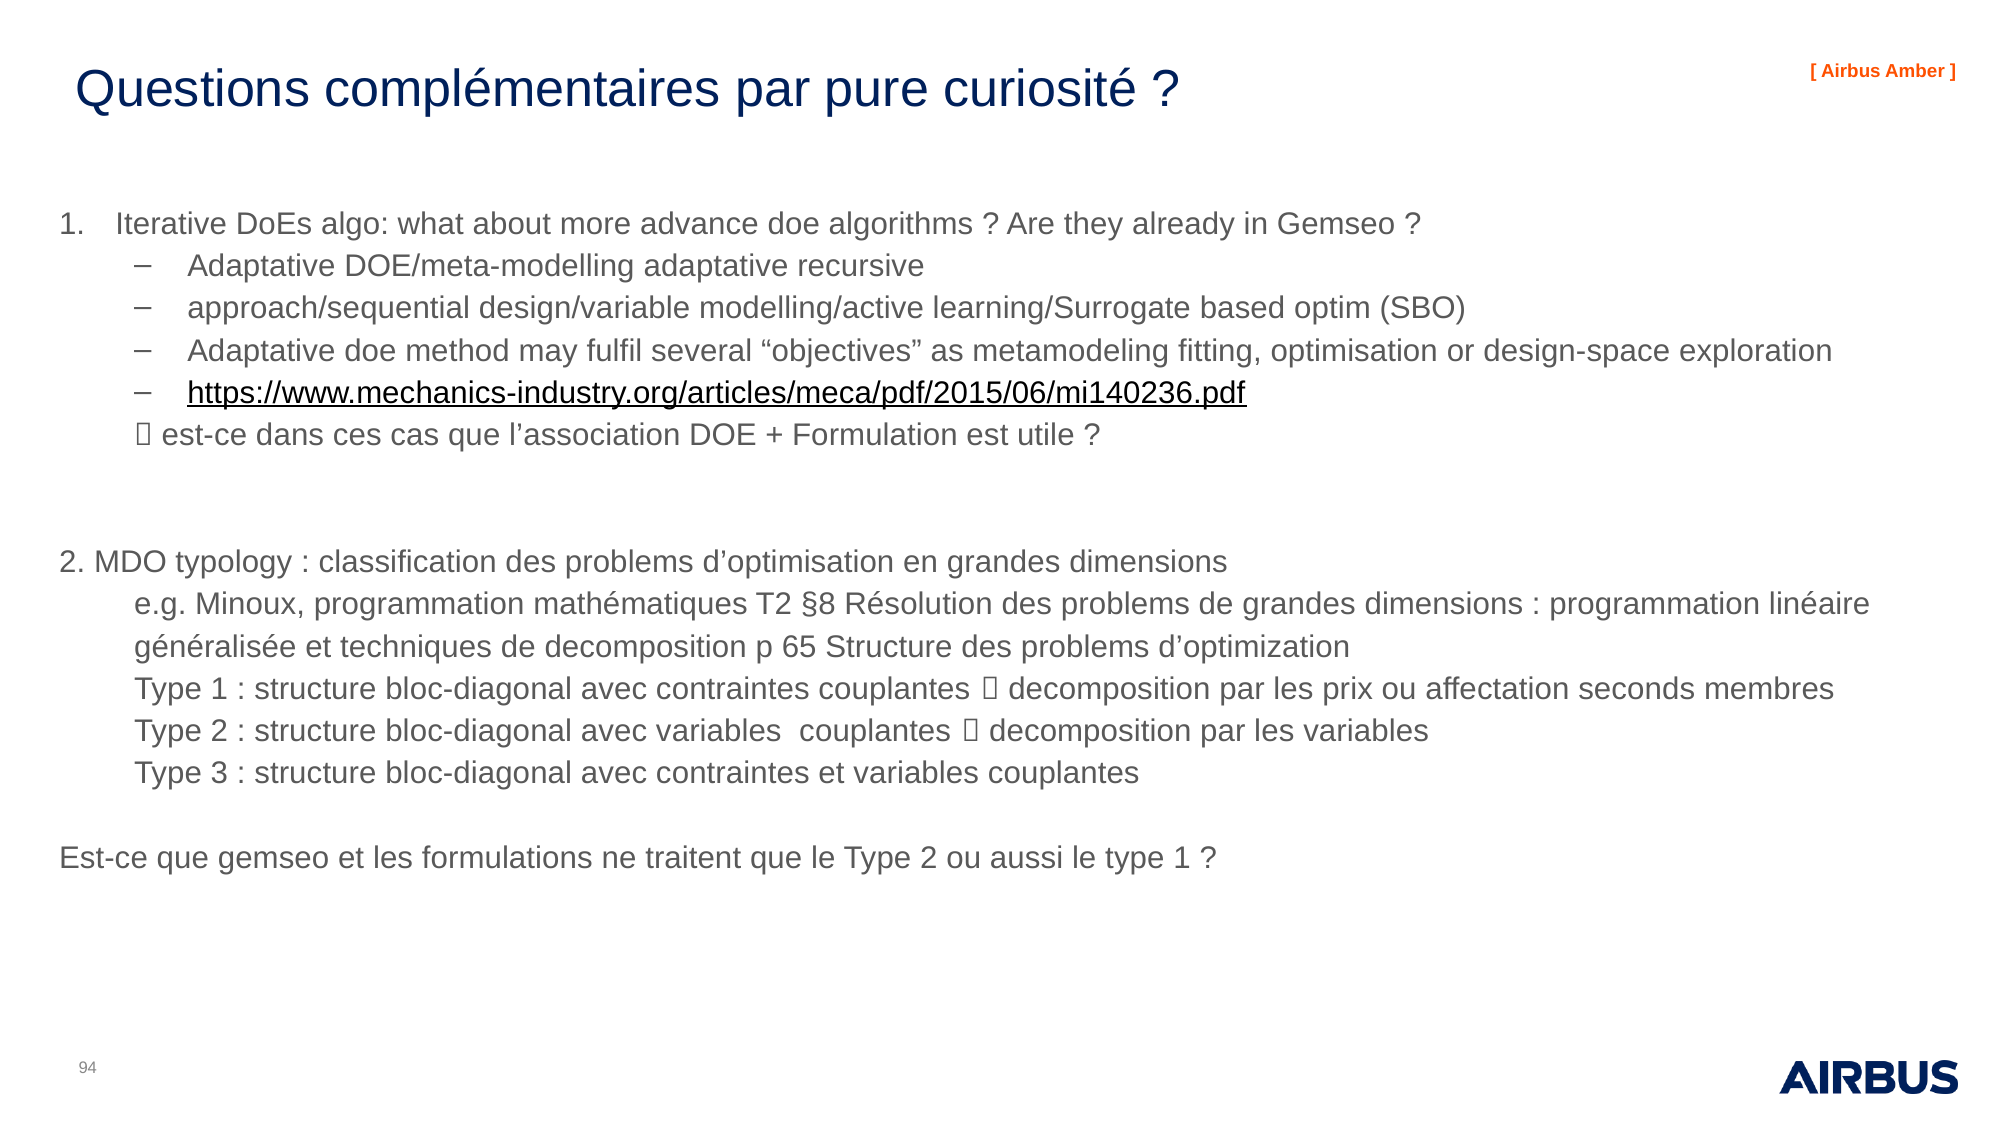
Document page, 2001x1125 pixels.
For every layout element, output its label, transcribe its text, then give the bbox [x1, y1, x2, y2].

list Iterative DoEs algo: what about more advance doe algorithms ? Are they already in Gemseo ? Adaptative DOE/meta-modelling adaptative recursive approach/sequential design/variable modelling/active learning/Surrogate based optim (SBO) Adaptative doe method may fulfil several “objectives” as metamodeling fitting, optimisation or design-space exploration https://www.mechanics-industry.org/articles/meca/pdf/2015/06/mi140236.pdf  est-ce dans ces cas que l’association DOE + Formulation est utile ? 2. MDO typology : classification des problems d’optimisation en grandes dimensions e.g. Minoux, programmation mathématiques T2 §8 Résolution des problems de grandes dimensions : programmation linéaire généralisée et techniques de decomposition p 65 Structure des problems d’optimization Type 1 : structure bloc-diagonal avec contraintes couplantes  decomposition par les prix ou affectation seconds membres Type 2 : structure bloc-diagonal avec variables couplantes  decomposition par les variables Type 3 : structure bloc-diagonal avec contraintes et variables couplantes Est-ce que gemseo et les formulations ne traitent que le Type 2 ou aussi le type 1 ? [37, 155, 1957, 889]
title Questions complémentaires par pure curiosité ? [75, 48, 1919, 196]
picture [1779, 1060, 1958, 1094]
